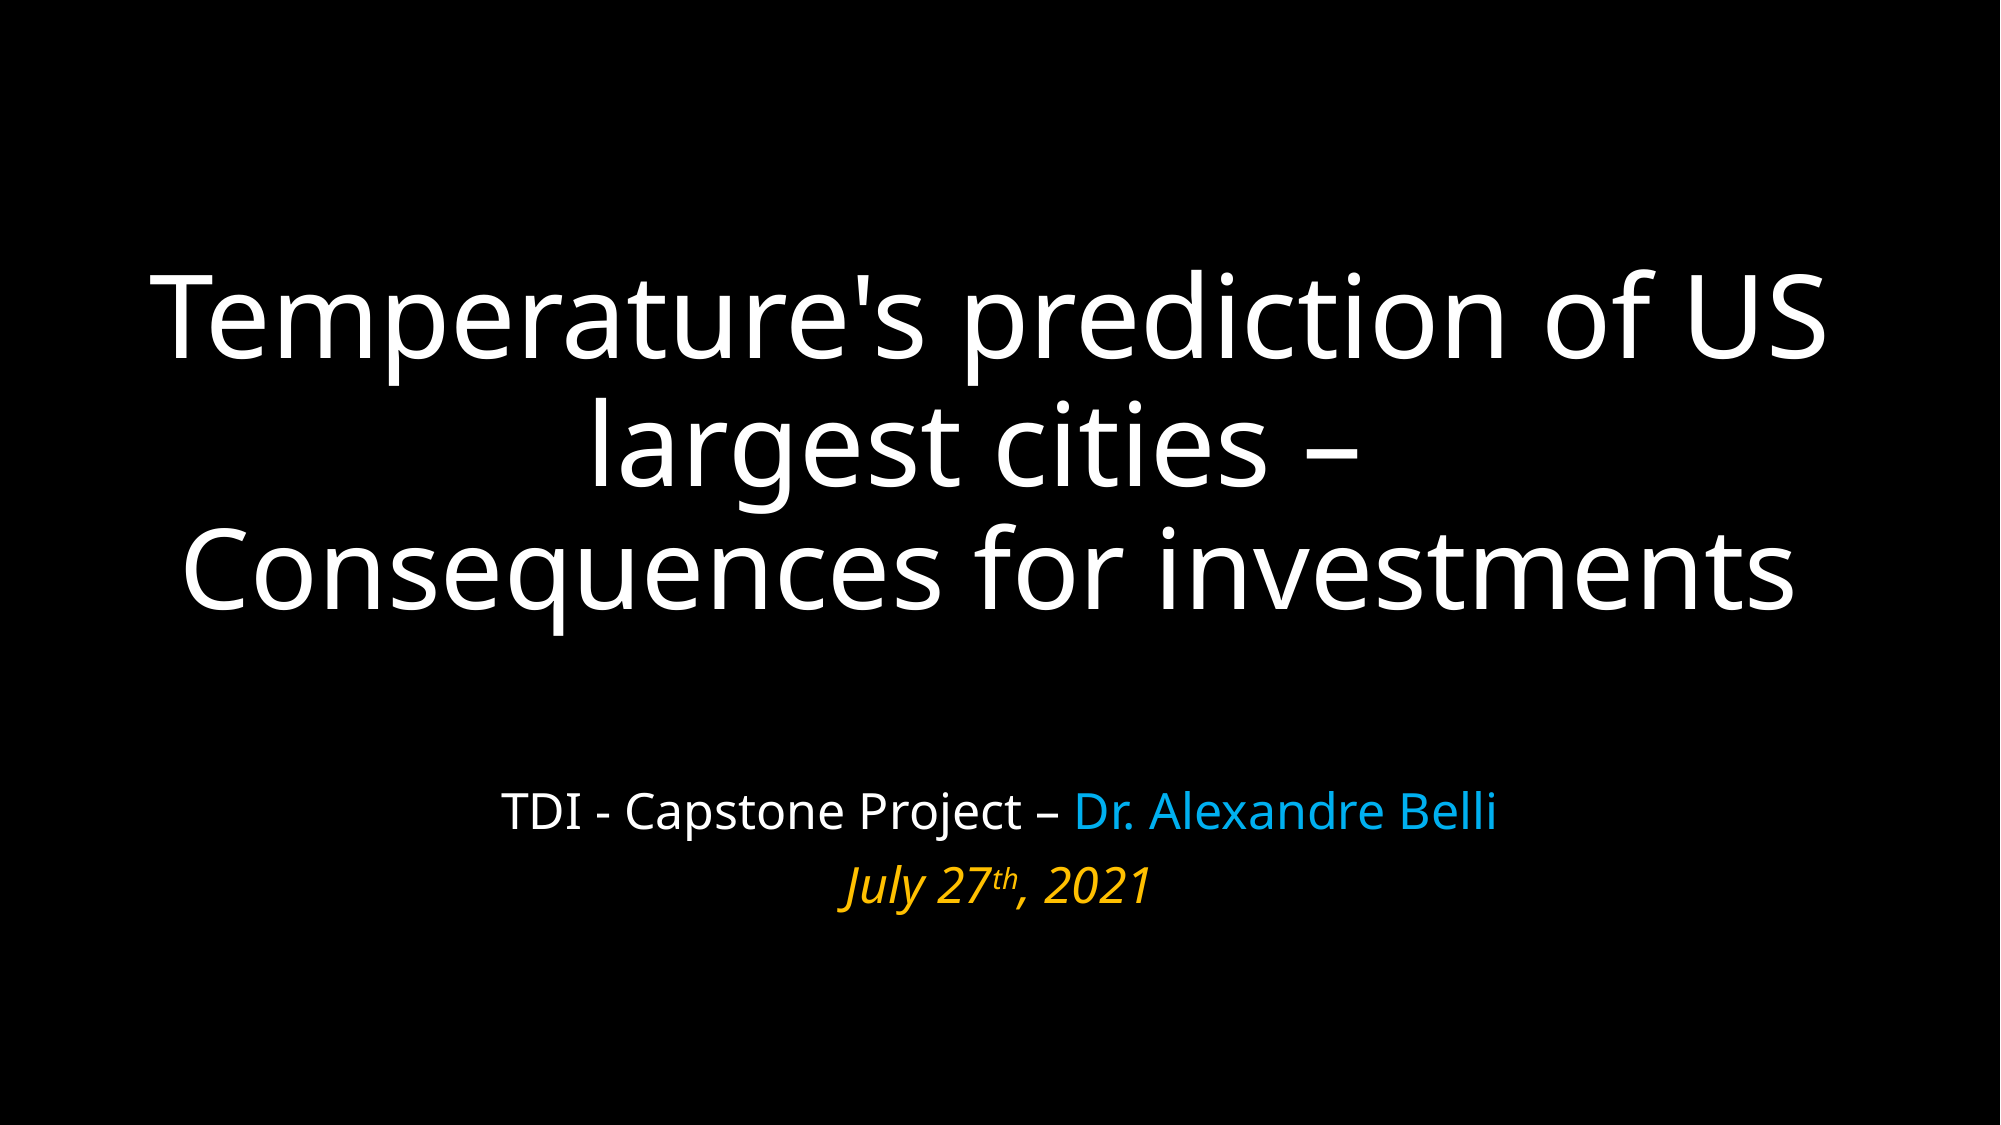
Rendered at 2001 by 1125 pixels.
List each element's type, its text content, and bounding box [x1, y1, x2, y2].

subtitle TDI - Capstone Project – Dr. Alexandre Belli July 27th, 2021 [249, 778, 1750, 1050]
title Temperature's prediction of US largest cities – Consequences for investments [0, 249, 1981, 642]
